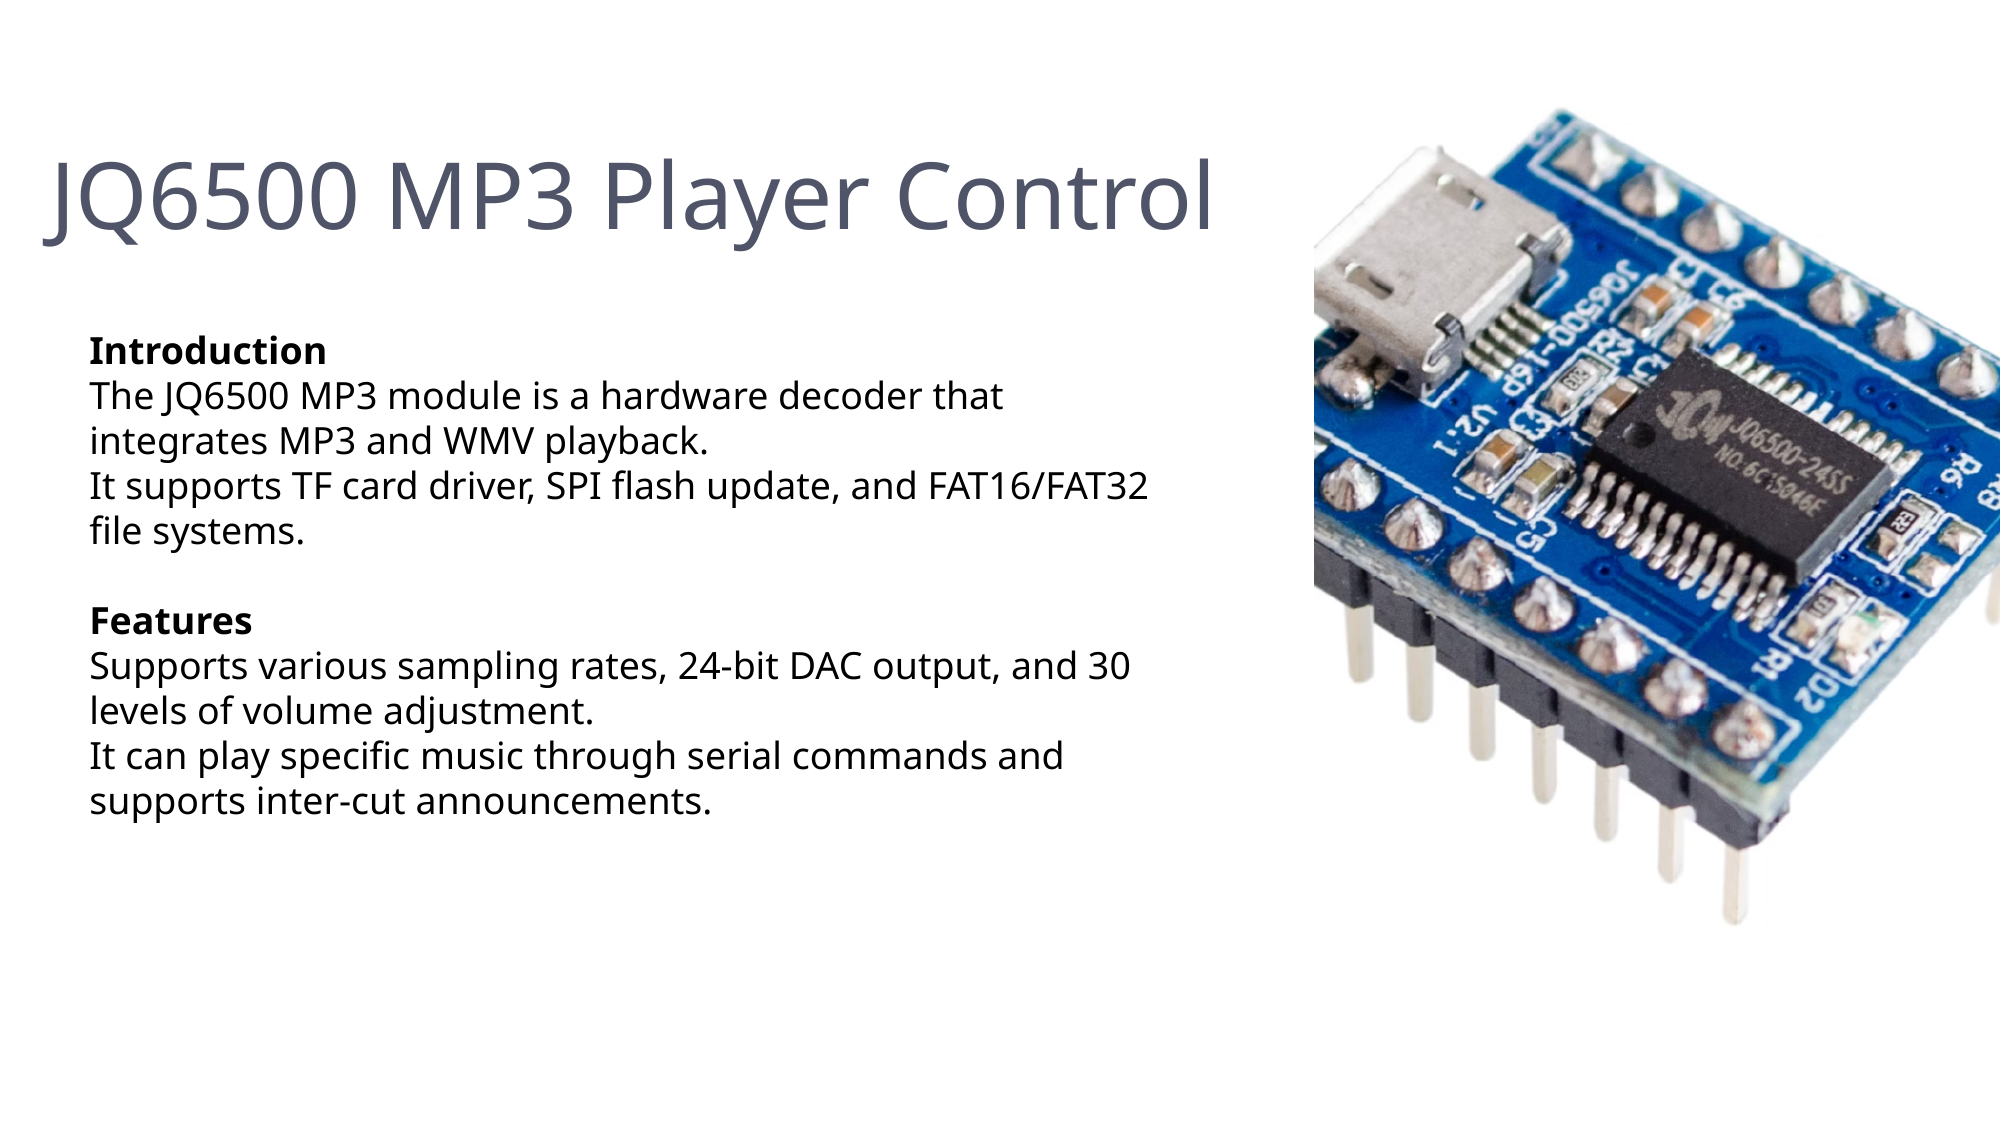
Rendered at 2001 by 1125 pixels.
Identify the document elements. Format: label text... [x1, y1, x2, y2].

text_box JQ6500 MP3 Player Control [50, 132, 1264, 249]
picture [1313, 0, 2000, 1030]
text_box Introduction The JQ6500 MP3 module is a hardware decoder that integrates MP3 and WMV playback. It supports TF card driver, SPI flash update, and FAT16/FAT32 file systems. Features Supports various sampling rates, 24-bit DAC output, and 30 levels of volume adjustment. It can play specific music through serial commands and supports inter-cut announcements. [74, 319, 1188, 830]
